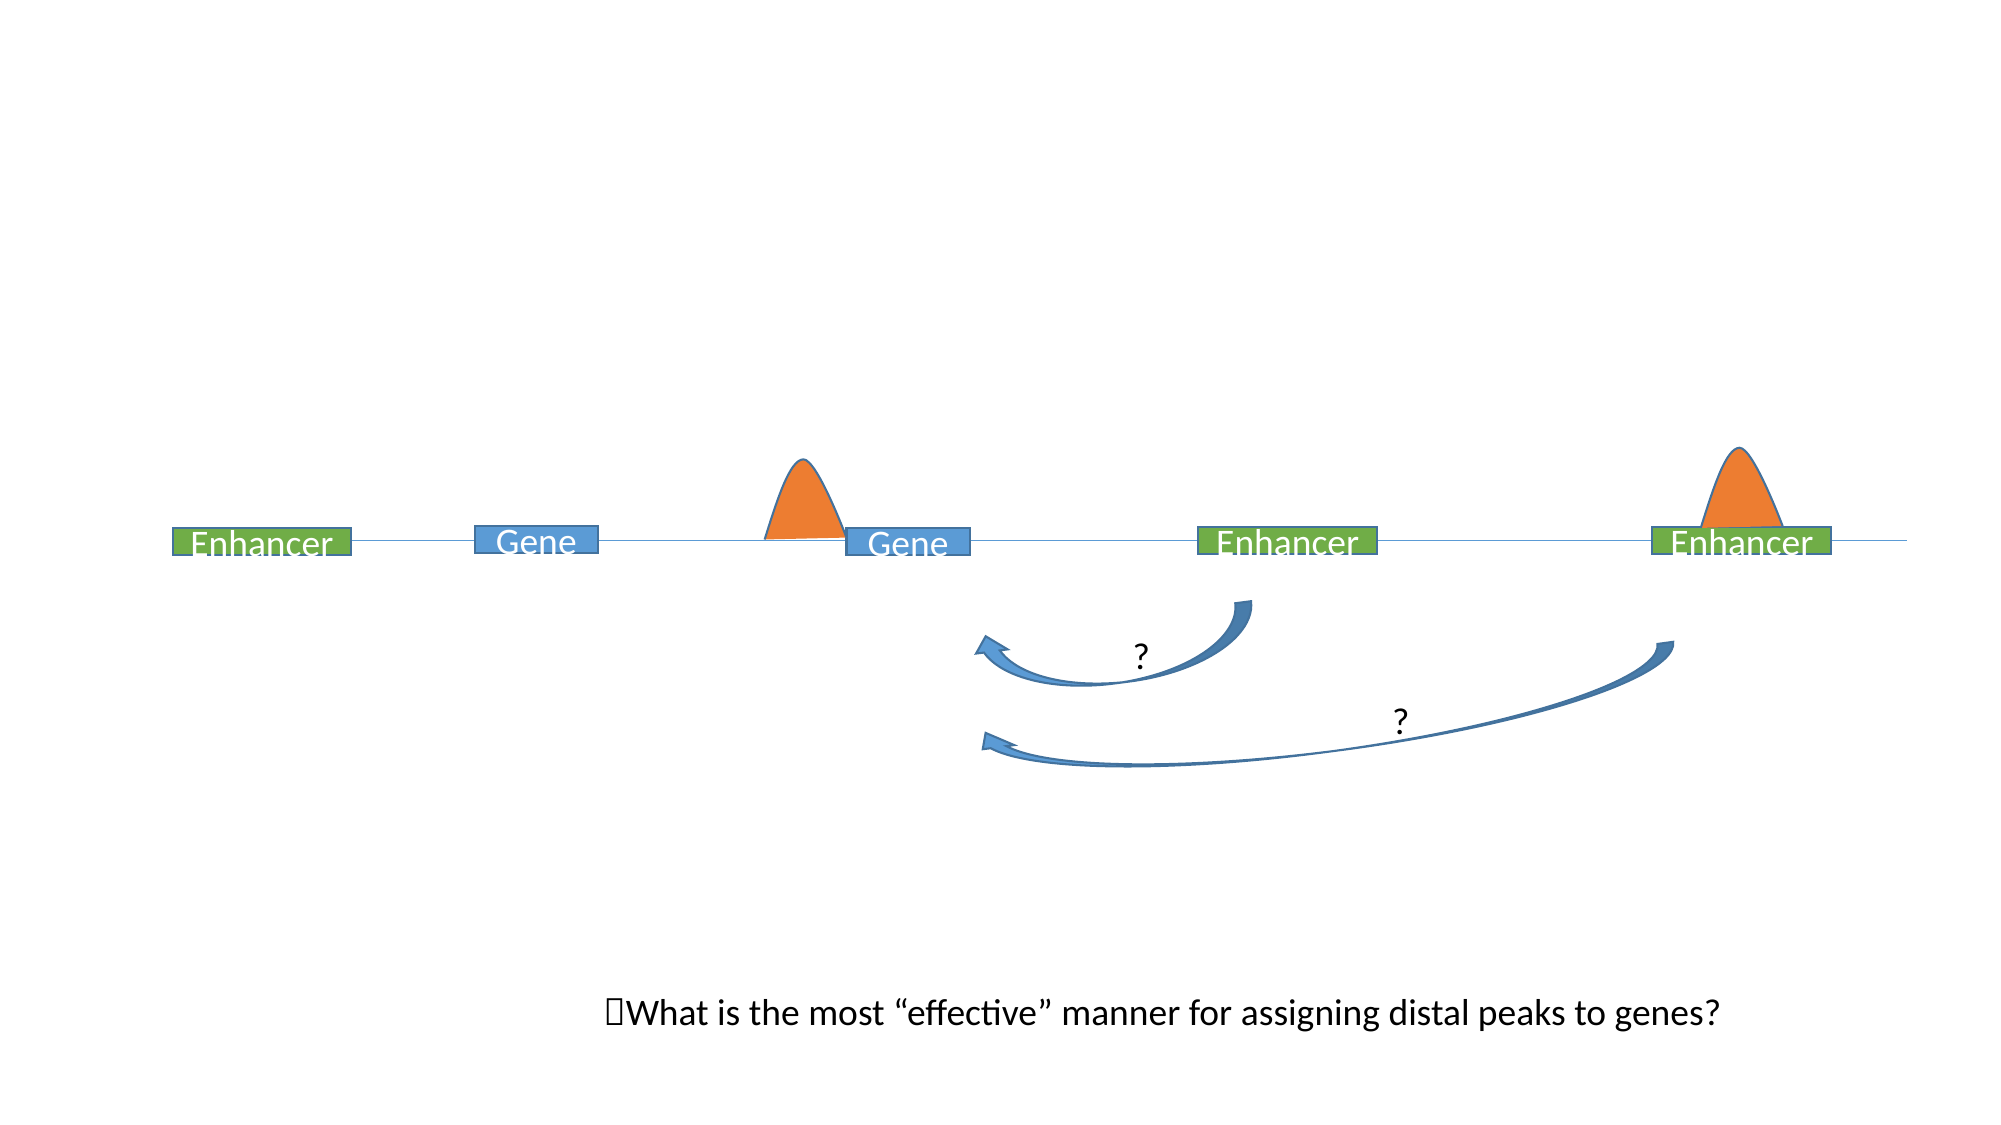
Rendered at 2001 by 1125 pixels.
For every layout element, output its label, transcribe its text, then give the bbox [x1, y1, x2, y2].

text_box Gene [845, 541, 971, 556]
text_box What is the most “effective” manner for assigning distal peaks to genes? [588, 980, 1738, 1040]
text_box ? [1377, 689, 1425, 750]
text_box Enhancer [1197, 541, 1378, 555]
text_box Enhancer [1651, 526, 1832, 540]
text_box Gene [845, 527, 971, 540]
text_box [1425, 640, 1675, 739]
text_box [974, 634, 1118, 687]
text_box [1699, 446, 1784, 529]
text_box Enhancer [172, 527, 352, 540]
text_box ? [1118, 624, 1166, 685]
text_box [981, 731, 1377, 768]
text_box Enhancer [1197, 526, 1378, 540]
text_box Gene [474, 541, 599, 554]
text_box Gene [474, 525, 599, 540]
text_box Enhancer [172, 541, 352, 556]
text_box [1166, 600, 1253, 676]
text_box Enhancer [1651, 541, 1832, 555]
text_box [763, 458, 848, 540]
